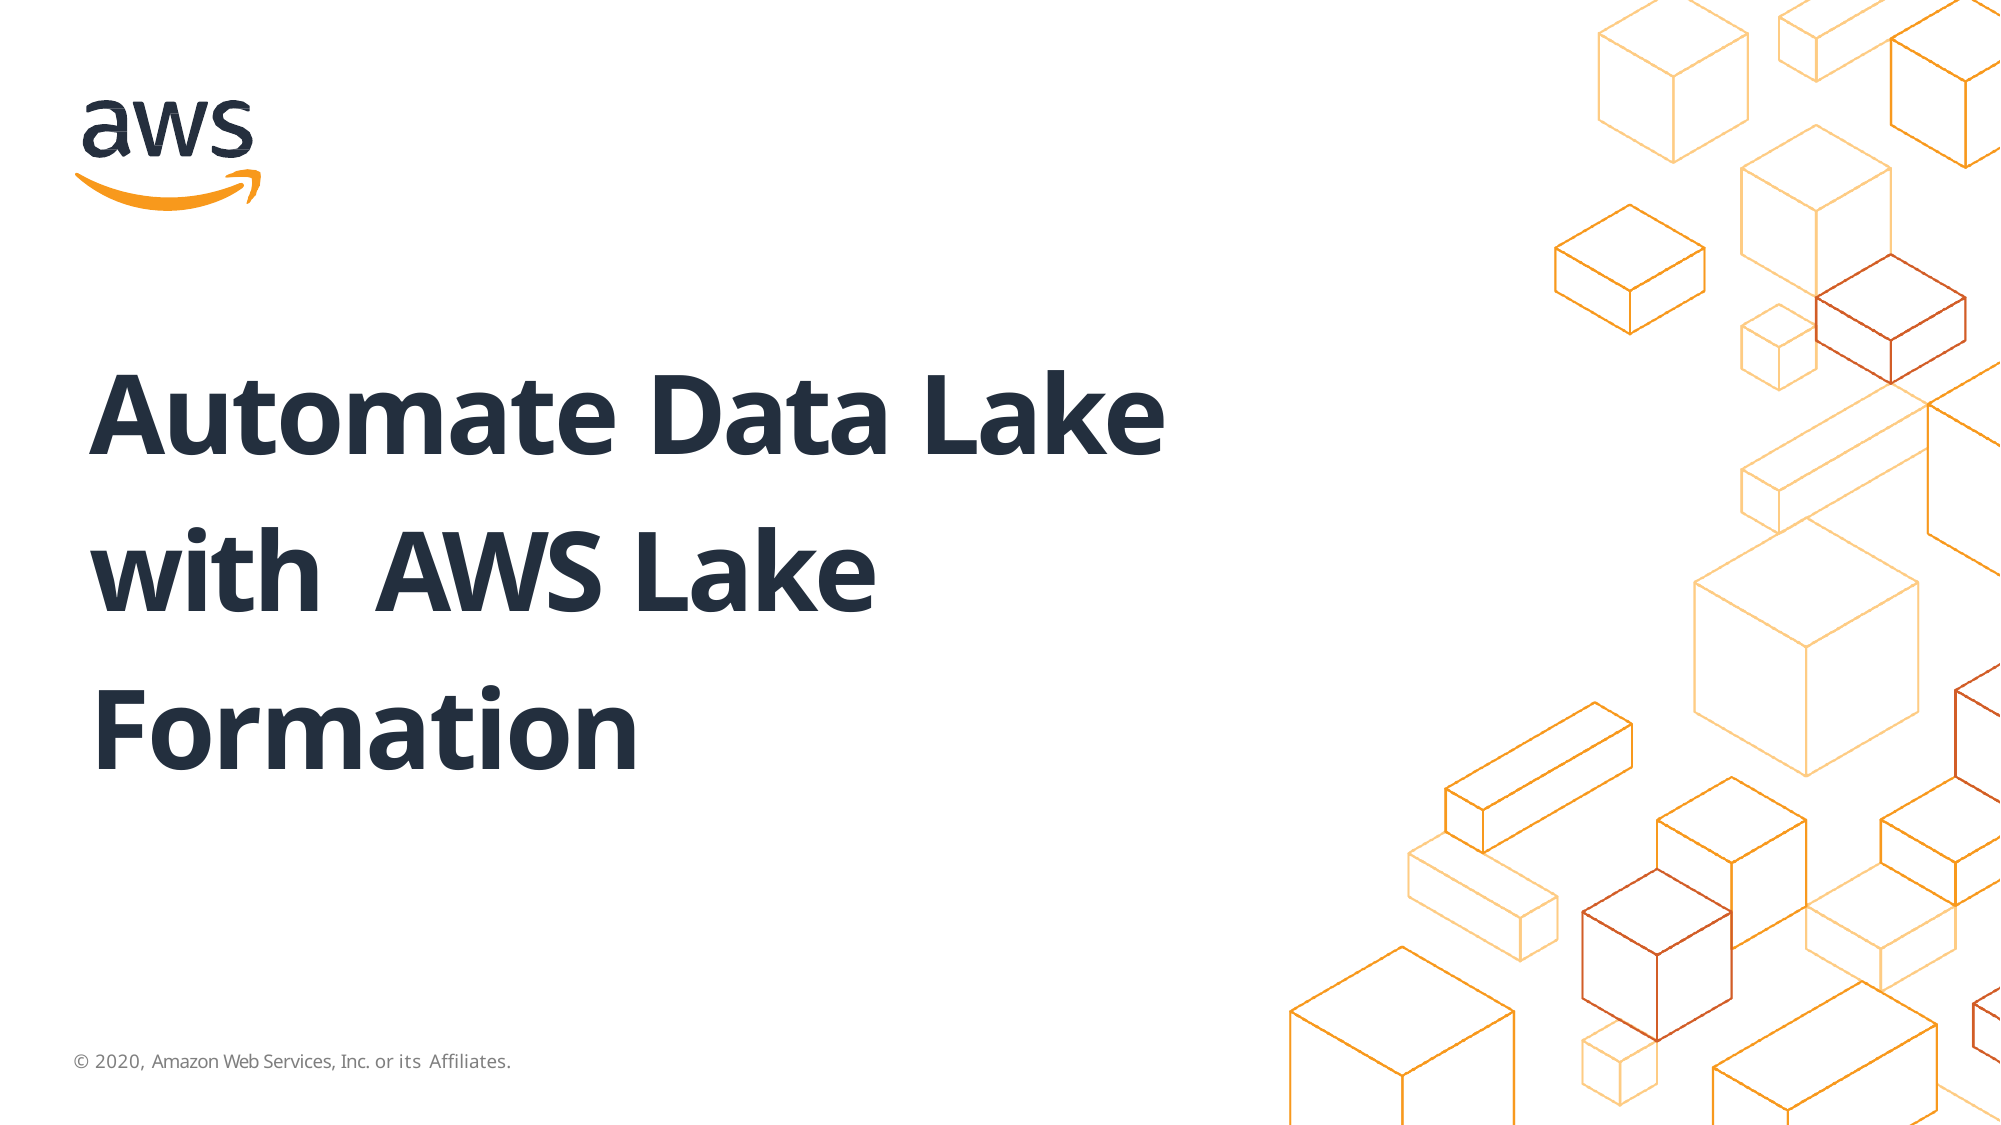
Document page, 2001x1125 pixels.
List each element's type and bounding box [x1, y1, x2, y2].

text_box [0, 0, 2000, 1125]
